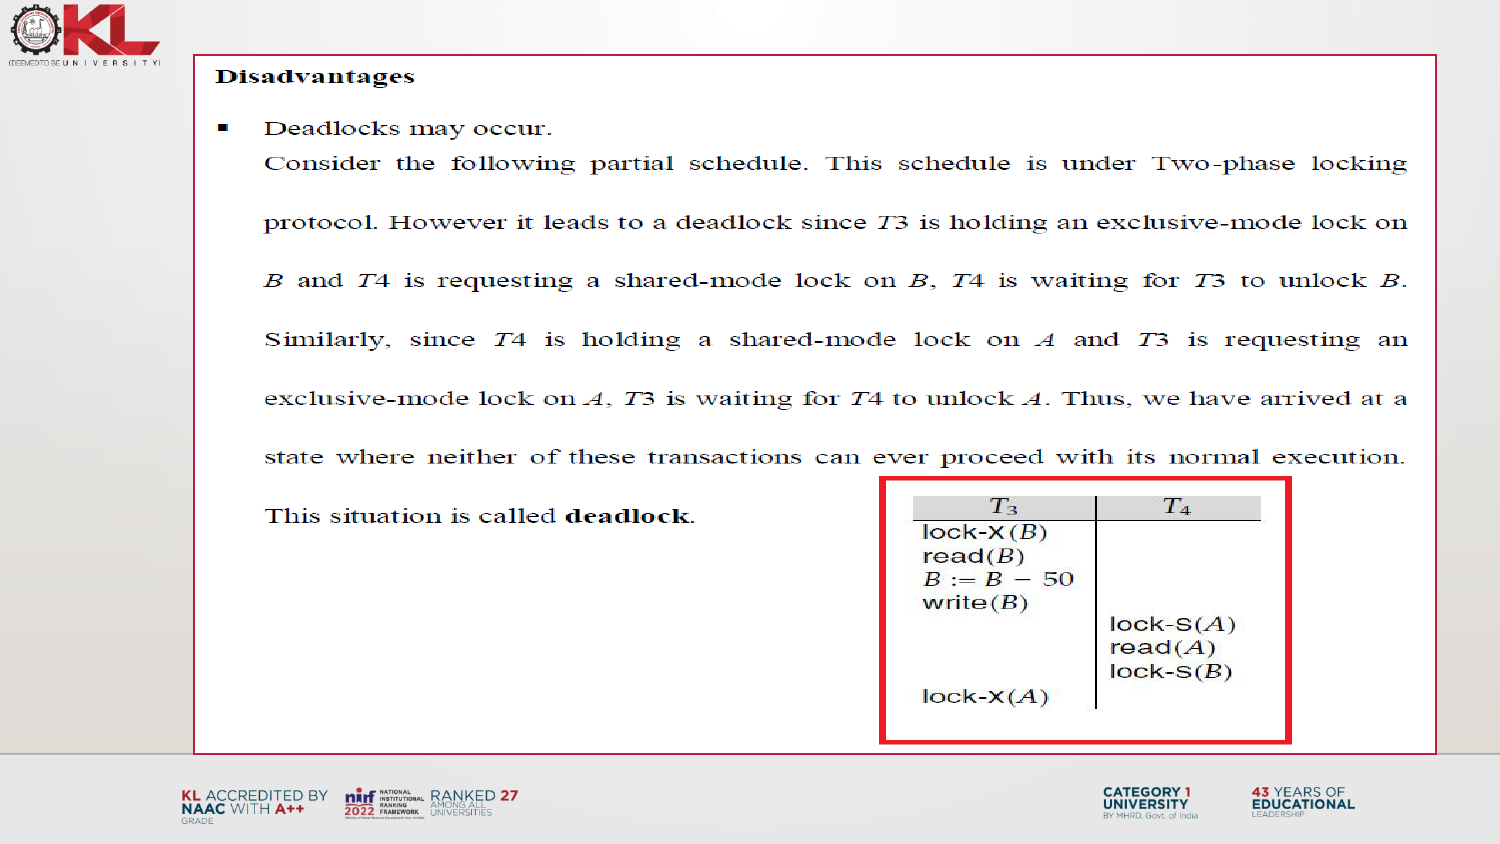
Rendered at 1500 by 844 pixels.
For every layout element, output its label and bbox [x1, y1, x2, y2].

picture [178, 784, 537, 828]
picture [9, 4, 160, 66]
picture [1085, 784, 1360, 826]
picture [194, 55, 1436, 753]
